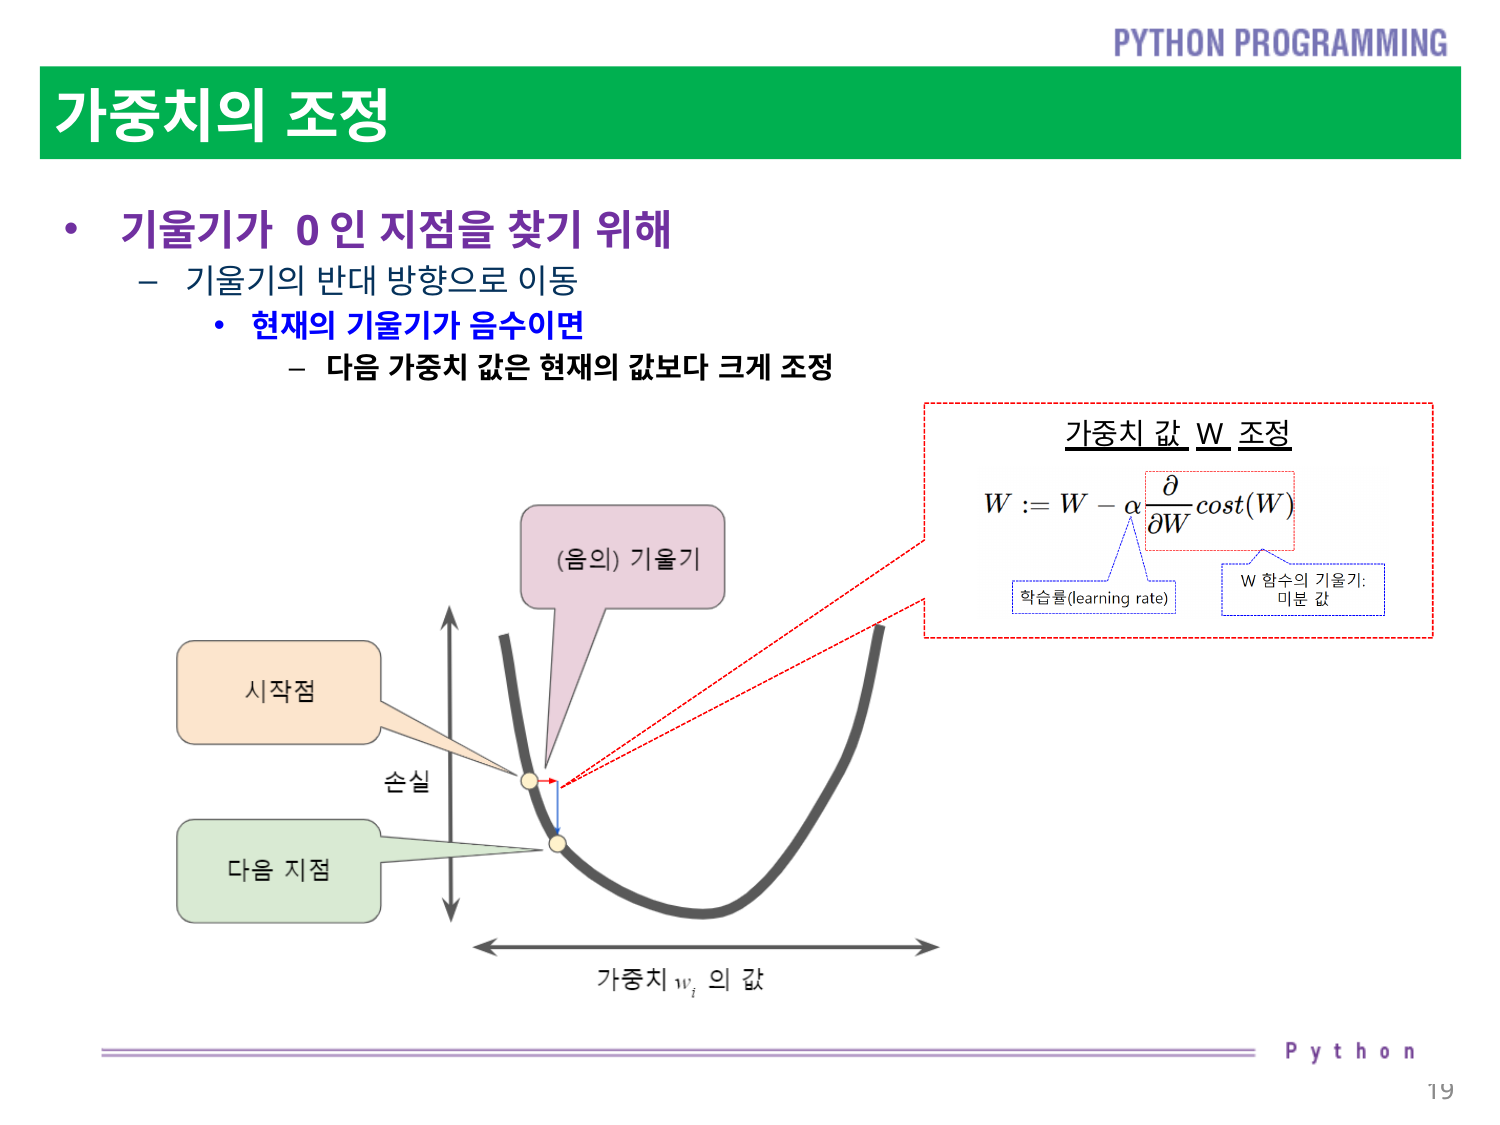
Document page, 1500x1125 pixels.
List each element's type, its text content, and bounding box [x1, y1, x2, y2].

text_box 가중치 값 W 조정 [922, 401, 1435, 640]
title 가중치의 조정 [39, 76, 1444, 152]
slide_number 19 [1119, 1071, 1470, 1112]
picture [18, 1020, 1483, 1084]
picture [170, 494, 949, 1009]
picture [977, 465, 1390, 619]
list 기울기가 0인 지점을 찾기 위해 기울기의 반대 방향으로 이동 현재의 기울기가 음수이면 다음 가중치 값은 현재의 값보다 크게 조정 [48, 195, 1461, 1041]
picture [1106, 13, 1462, 66]
